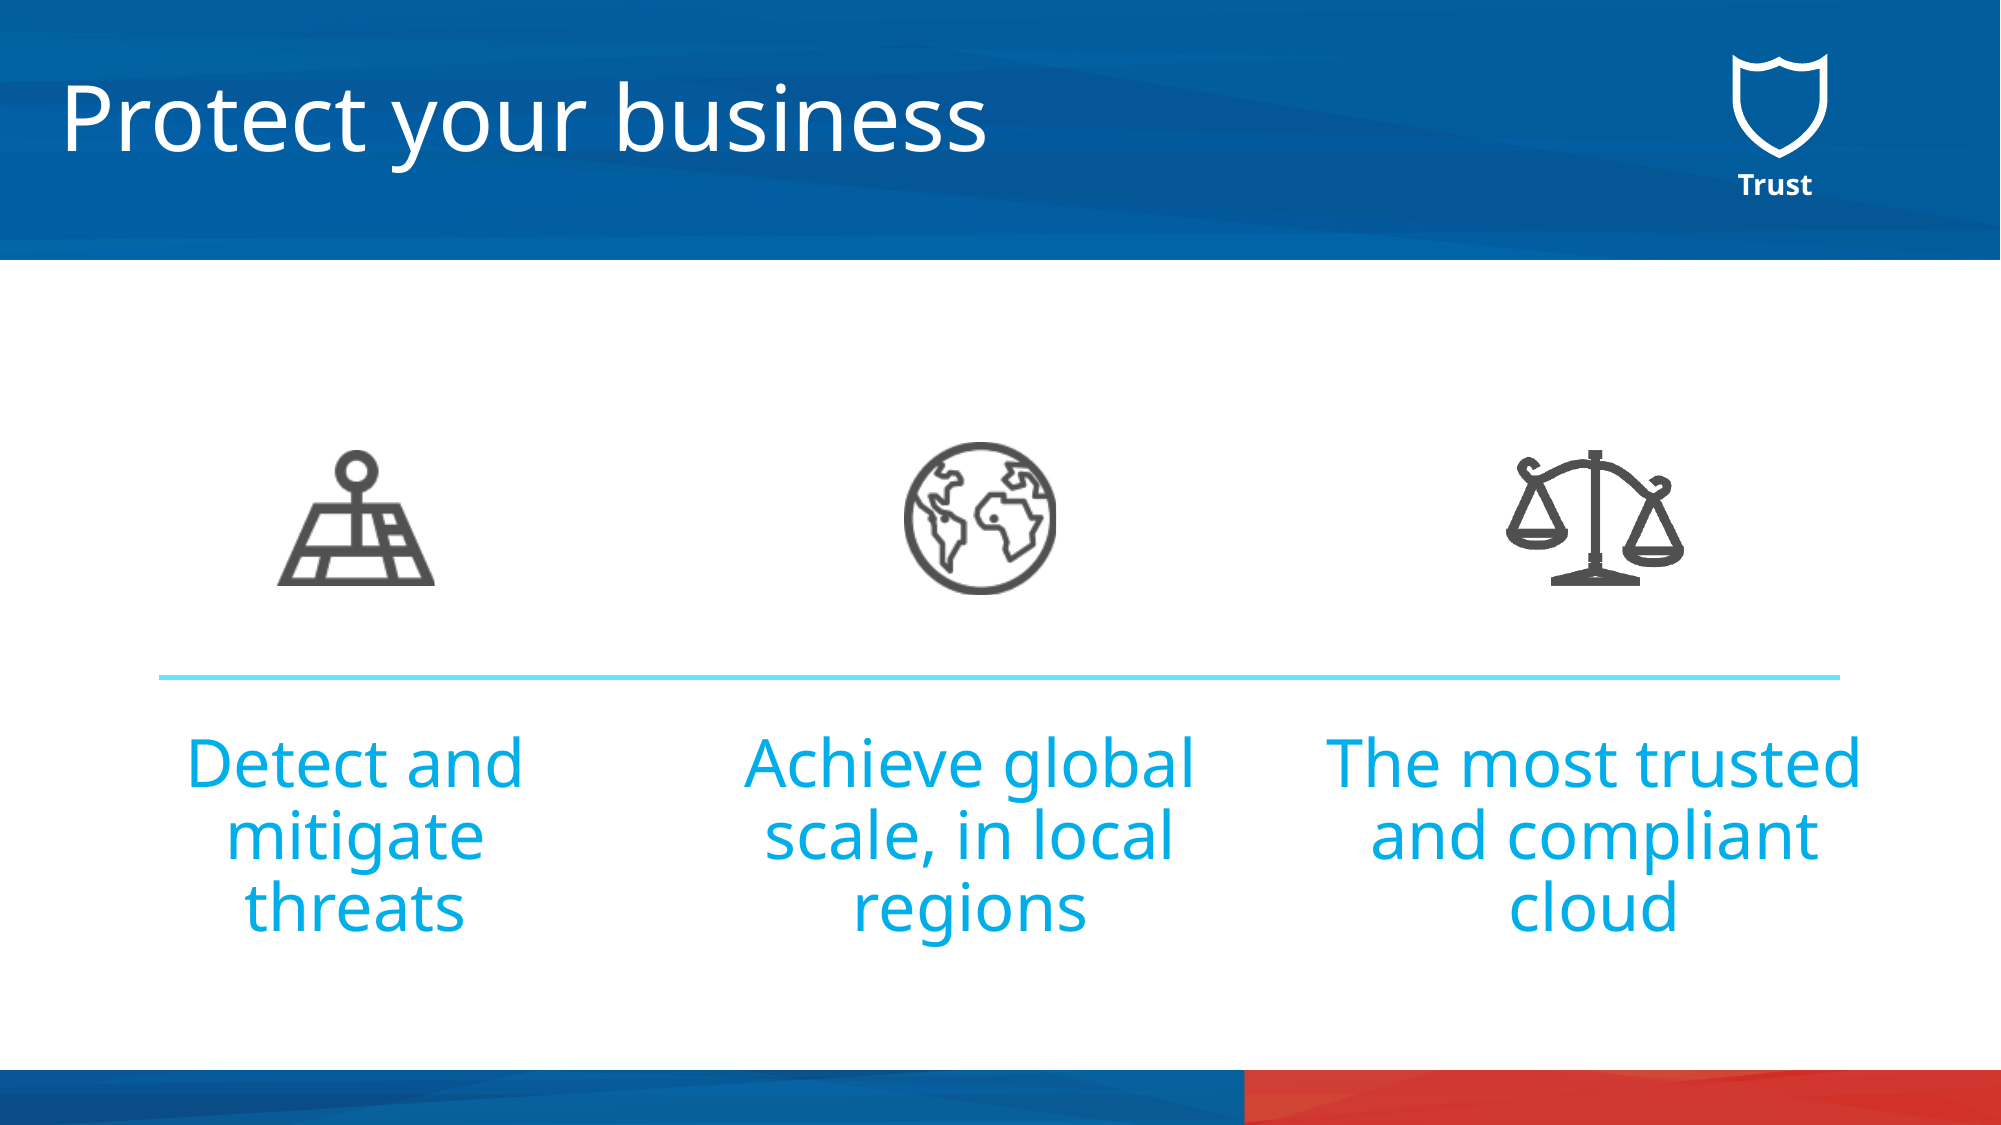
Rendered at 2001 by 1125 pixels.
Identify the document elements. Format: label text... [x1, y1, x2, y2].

text_box The most trusted and compliant cloud [1296, 715, 1894, 961]
picture [903, 442, 1057, 595]
picture [276, 450, 435, 586]
text_box Detect and mitigate threats [141, 715, 570, 961]
picture [0, 0, 2000, 260]
text_box Achieve global scale, in local regions [710, 715, 1231, 961]
picture [1506, 450, 1684, 586]
picture [0, 1070, 2001, 1125]
